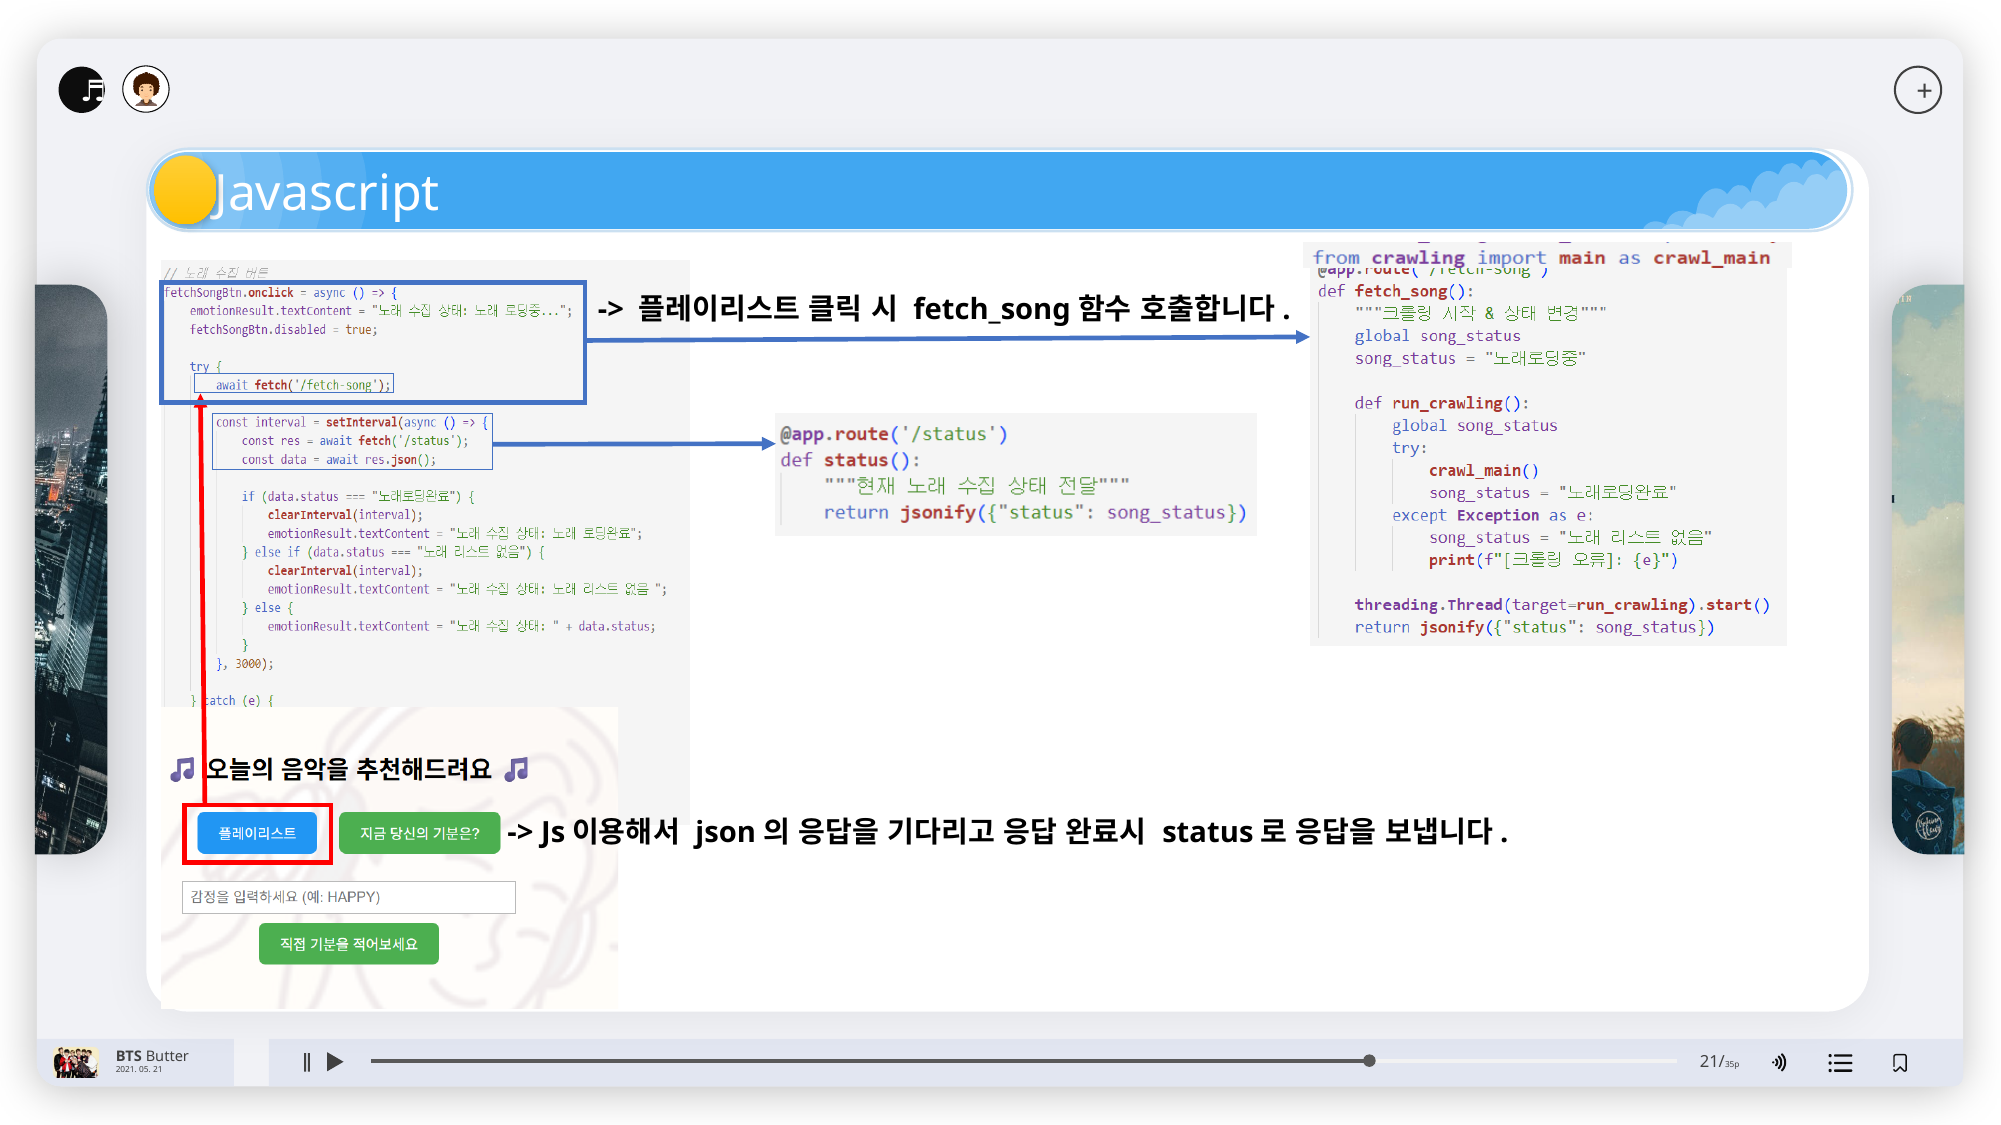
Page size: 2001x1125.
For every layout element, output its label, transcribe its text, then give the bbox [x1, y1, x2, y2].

text_box -> Js이용해서 json의 응답을 기다리고 응답 완료시 status로 응답을 보냅니다. [619, 805, 1628, 856]
text_box [35, 857, 1965, 1065]
picture [775, 413, 1257, 536]
text_box [35, 37, 1965, 282]
picture [1303, 242, 1792, 646]
text_box [33, 283, 109, 856]
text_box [585, 336, 1311, 341]
text_box + [1893, 65, 1943, 115]
text_box ♬ [57, 65, 106, 114]
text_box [147, 148, 1853, 231]
text_box [1890, 283, 1966, 856]
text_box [200, 393, 205, 804]
picture [161, 260, 690, 1010]
text_box [145, 156, 1871, 1013]
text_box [36, 1038, 1964, 1087]
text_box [122, 65, 170, 113]
text_box -> 플레이리스트 클릭 시 fetch_song함수 호출합니다. [690, 283, 1310, 334]
